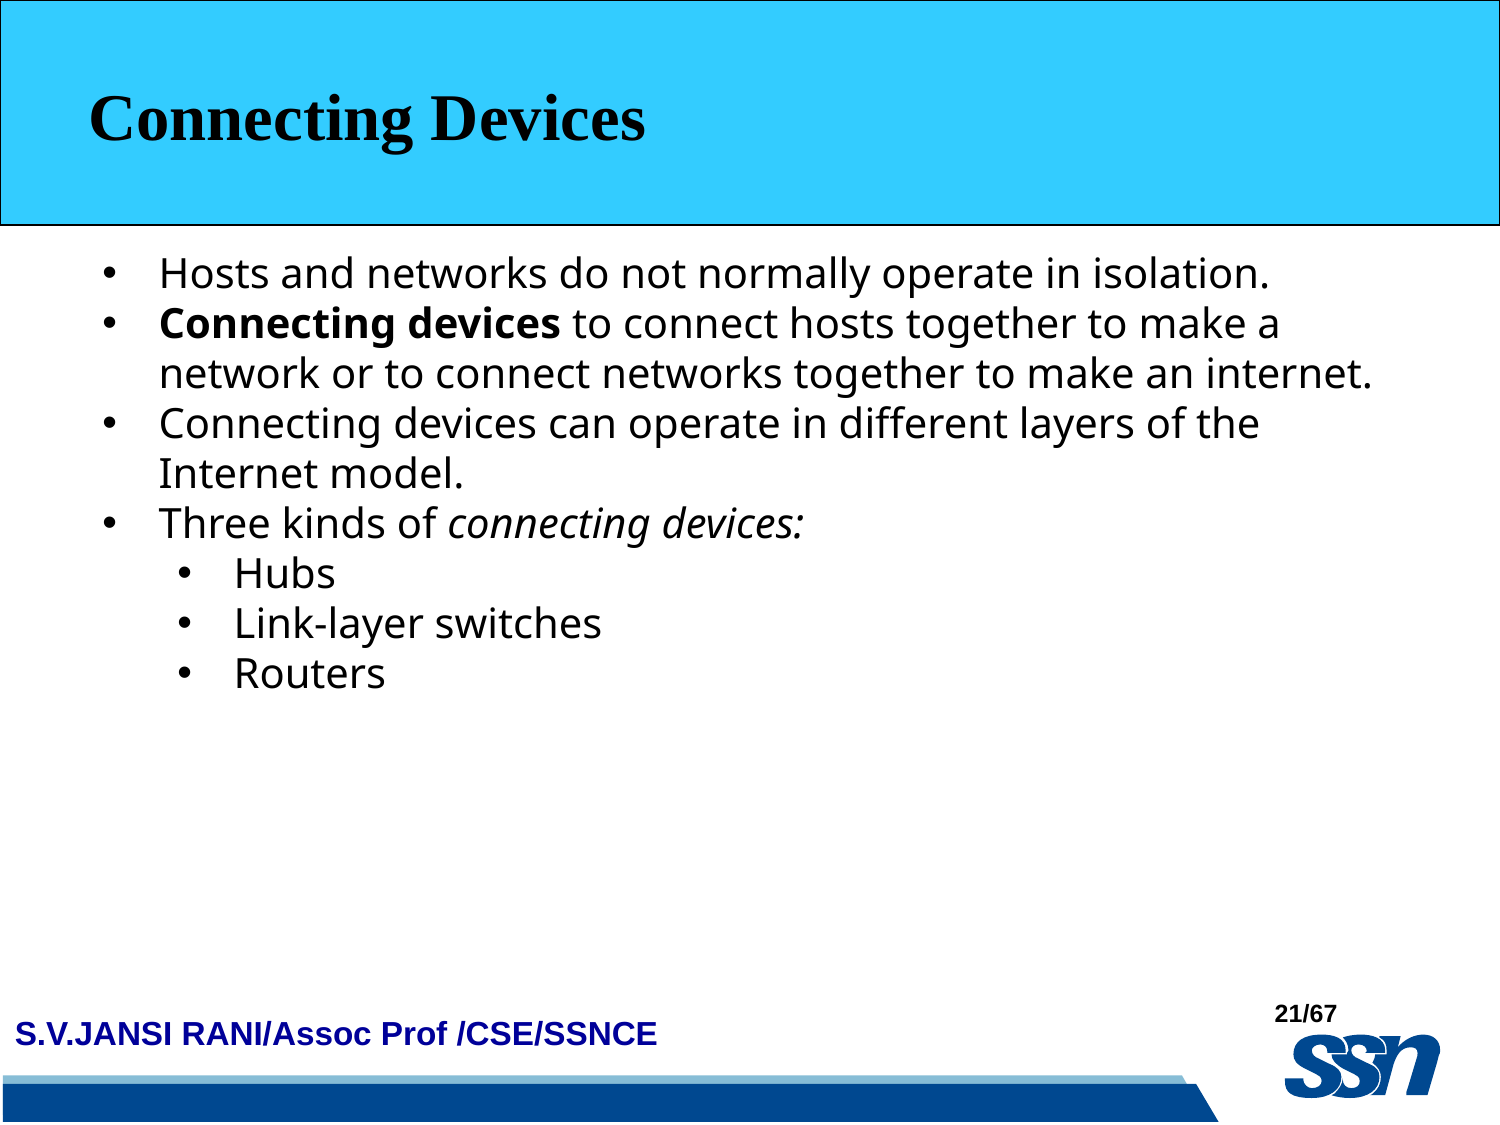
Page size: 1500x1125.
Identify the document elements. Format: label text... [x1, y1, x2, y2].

text_box [1349, 1050, 1381, 1111]
text_box Connecting Devices [39, 66, 662, 242]
text_box Hosts and networks do not normally operate in isolation. Connecting devices to connect hosts together to make a network or to connect networks together to make an internet. Connecting devices can operate in different layers of the Internet model. Three kinds of connecting devices: Hubs Link-layer switches Routers [87, 239, 1413, 705]
text_box [0, 0, 1500, 225]
